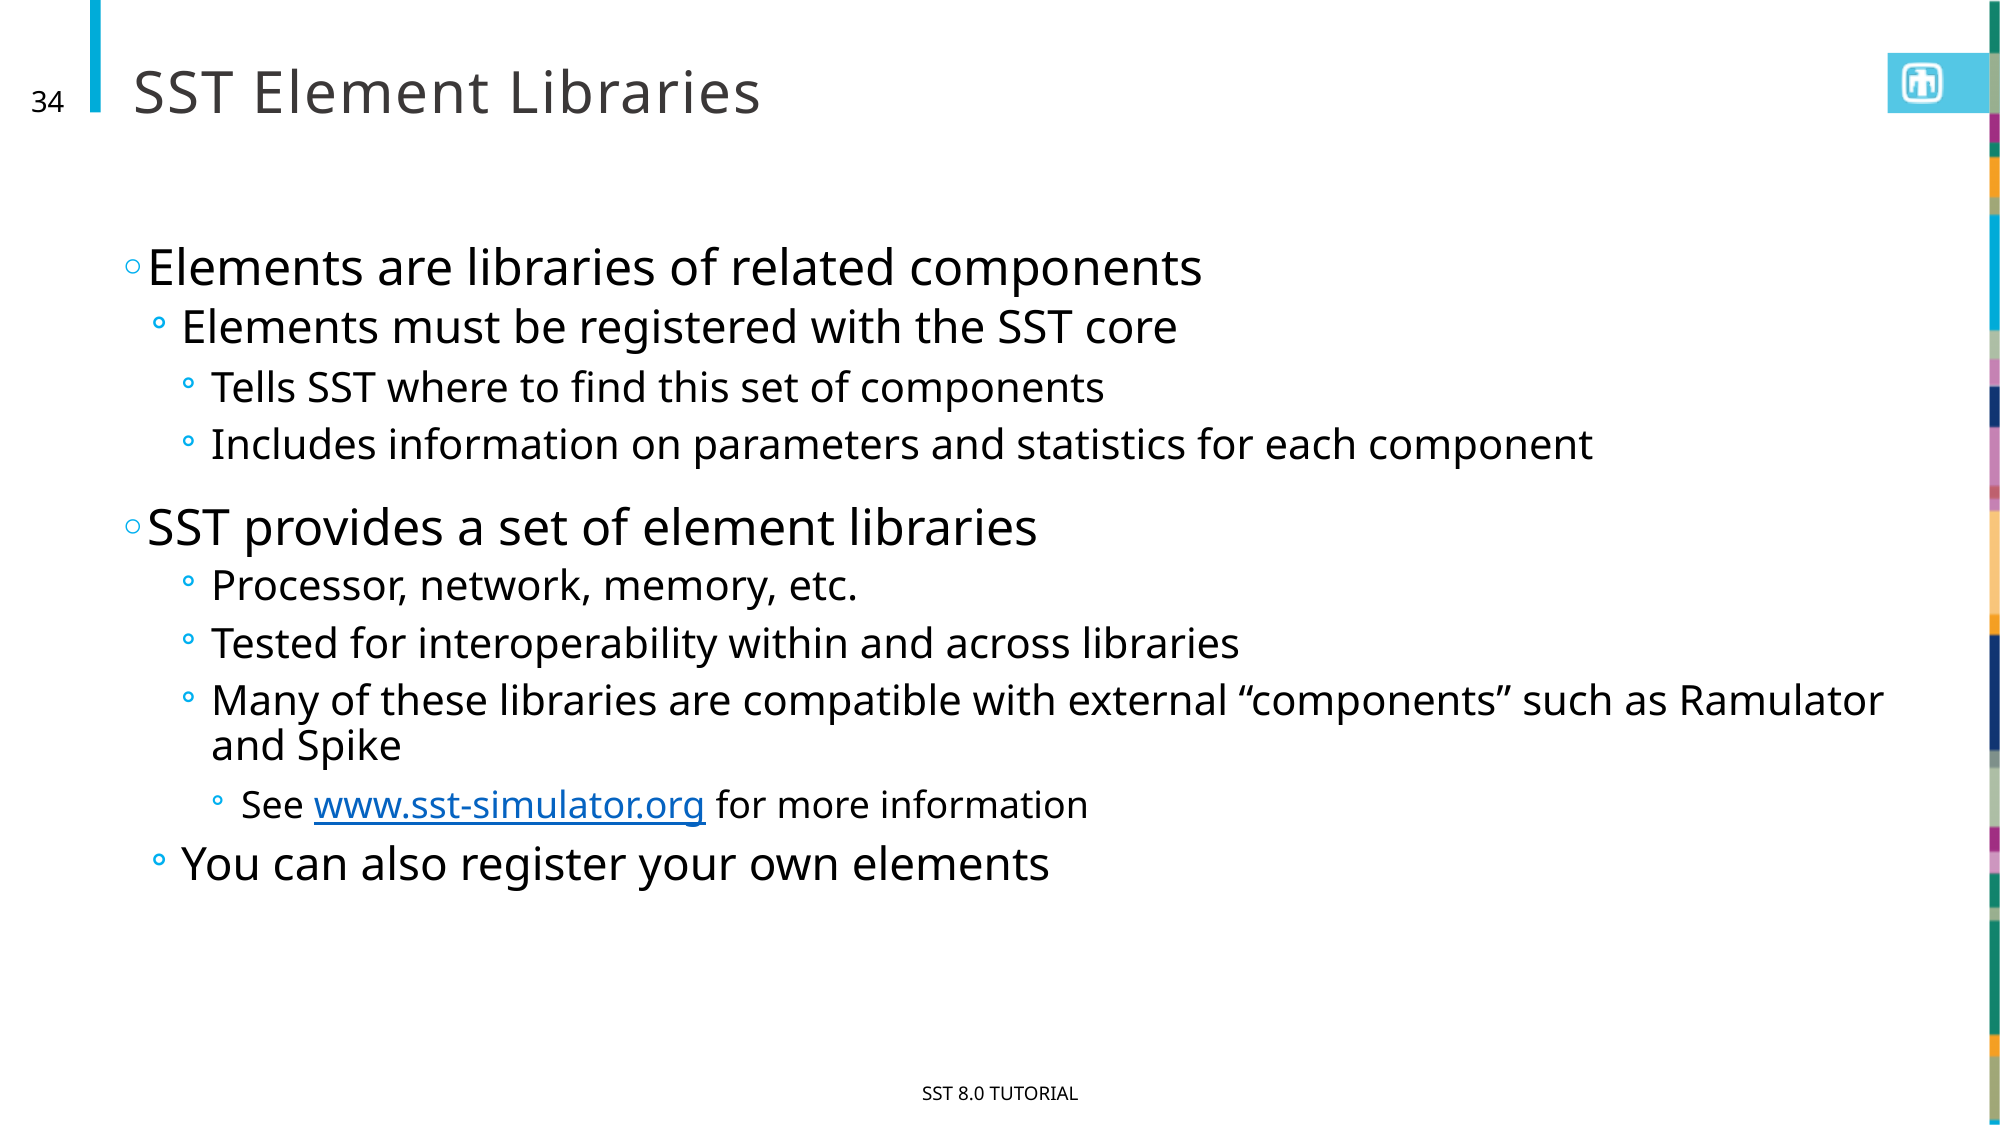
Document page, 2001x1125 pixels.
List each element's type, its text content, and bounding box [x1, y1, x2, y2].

title SST Element Libraries [118, 39, 1769, 133]
footer SST 8.0 Tutorial [604, 1063, 1396, 1124]
picture [1990, 330, 1999, 1120]
picture [1990, 1, 1999, 215]
slide_number 34 [10, 73, 80, 133]
list Elements are libraries of related components Elements must be registered with the SST core Tells SST where to find this set of components Includes information on parameters and statistics for each component SST provides a set of element libraries Processor, network, memory, etc. Tested for interoperability within and across libraries Many of these libraries are compatible with external “components” such as Ramulator and Spike See www.sst-simulator.org for more information You can also register your own elements [118, 234, 1888, 1000]
picture [1901, 62, 1944, 104]
